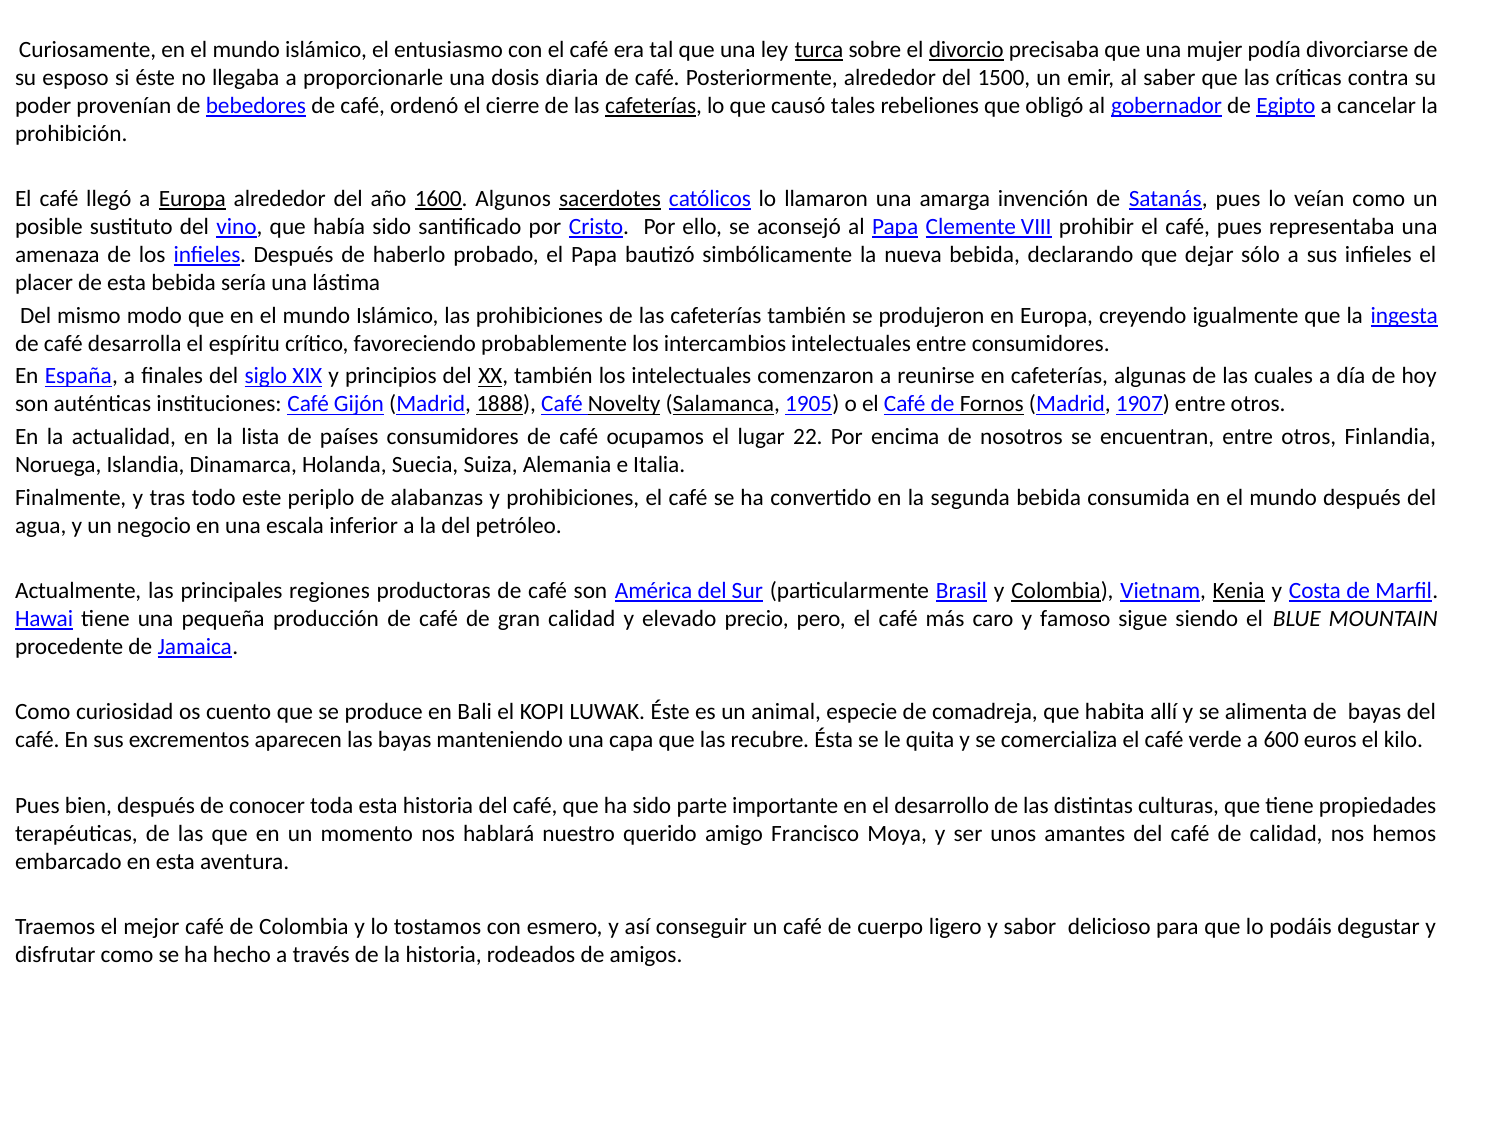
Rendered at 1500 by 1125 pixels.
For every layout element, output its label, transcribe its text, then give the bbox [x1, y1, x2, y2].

subtitle Curiosamente, en el mundo islámico, el entusiasmo con el café era tal que una ley turca sobre el divorcio precisaba que una mujer podía divorciarse de su esposo si éste no llegaba a proporcionarle una dosis diaria de café. Posteriormente, alrededor del 1500, un emir, al saber que las críticas contra su poder provenían de bebedores de café, ordenó el cierre de las cafeterías, lo que causó tales rebeliones que obligó al gobernador de Egipto a cancelar la prohibición. El café llegó a Europa alrededor del año 1600. Algunos sacerdotes católicos lo llamaron una amarga invención de Satanás, pues lo veían como un posible sustituto del vino, que había sido santificado por Cristo. Por ello, se aconsejó al Papa Clemente VIII prohibir el café, pues representaba una amenaza de los infieles. Después de haberlo probado, el Papa bautizó simbólicamente la nueva bebida, declarando que dejar sólo a sus infieles el placer de esta bebida sería una lástima Del mismo modo que en el mundo Islámico, las prohibiciones de las cafeterías también se produjeron en Europa, creyendo igualmente que la ingesta de café desarrolla el espíritu crítico, favoreciendo probablemente los intercambios intelectuales entre consumidores. En España, a finales del siglo XIX y principios del XX, también los intelectuales comenzaron a reunirse en cafeterías, algunas de las cuales a día de hoy son auténticas instituciones: Café Gijón (Madrid, 1888), Café Novelty (Salamanca, 1905) o el Café de Fornos (Madrid, 1907) entre otros. En la actualidad, en la lista de países consumidores de café ocupamos el lugar 22. Por encima de nosotros se encuentran, entre otros, Finlandia, Noruega, Islandia, Dinamarca, Holanda, Suecia, Suiza, Alemania e Italia. Finalmente, y tras todo este periplo de alabanzas y prohibiciones, el café se ha convertido en la segunda bebida consumida en el mundo después del agua, y un negocio en una escala inferior a la del petróleo. Actualmente, las principales regiones productoras de café son América del Sur (particularmente Brasil y Colombia), Vietnam, Kenia y Costa de Marfil. Hawai tiene una pequeña producción de café de gran calidad y elevado precio, pero, el café más caro y famoso sigue siendo el BLUE MOUNTAIN procedente de Jamaica. Como curiosidad os cuento que se produce en Bali el KOPI LUWAK. Éste es un animal, especie de comadreja, que habita allí y se alimenta de bayas del café. En sus excrementos aparecen las bayas manteniendo una capa que las recubre. Ésta se le quita y se comercializa el café verde a 600 euros el kilo. Pues bien, después de conocer toda esta historia del café, que ha sido parte importante en el desarrollo de las distintas culturas, que tiene propiedades terapéuticas, de las que en un momento nos hablará nuestro querido amigo Francisco Moya, y ser unos amantes del café de calidad, nos hemos embarcado en esta aventura. Traemos el mejor café de Colombia y lo tostamos con esmero, y así conseguir un café de cuerpo ligero y sabor delicioso para que lo podáis degustar y disfrutar como se ha hecho a través de la historia, rodeados de amigos. [0, 14, 1453, 1121]
